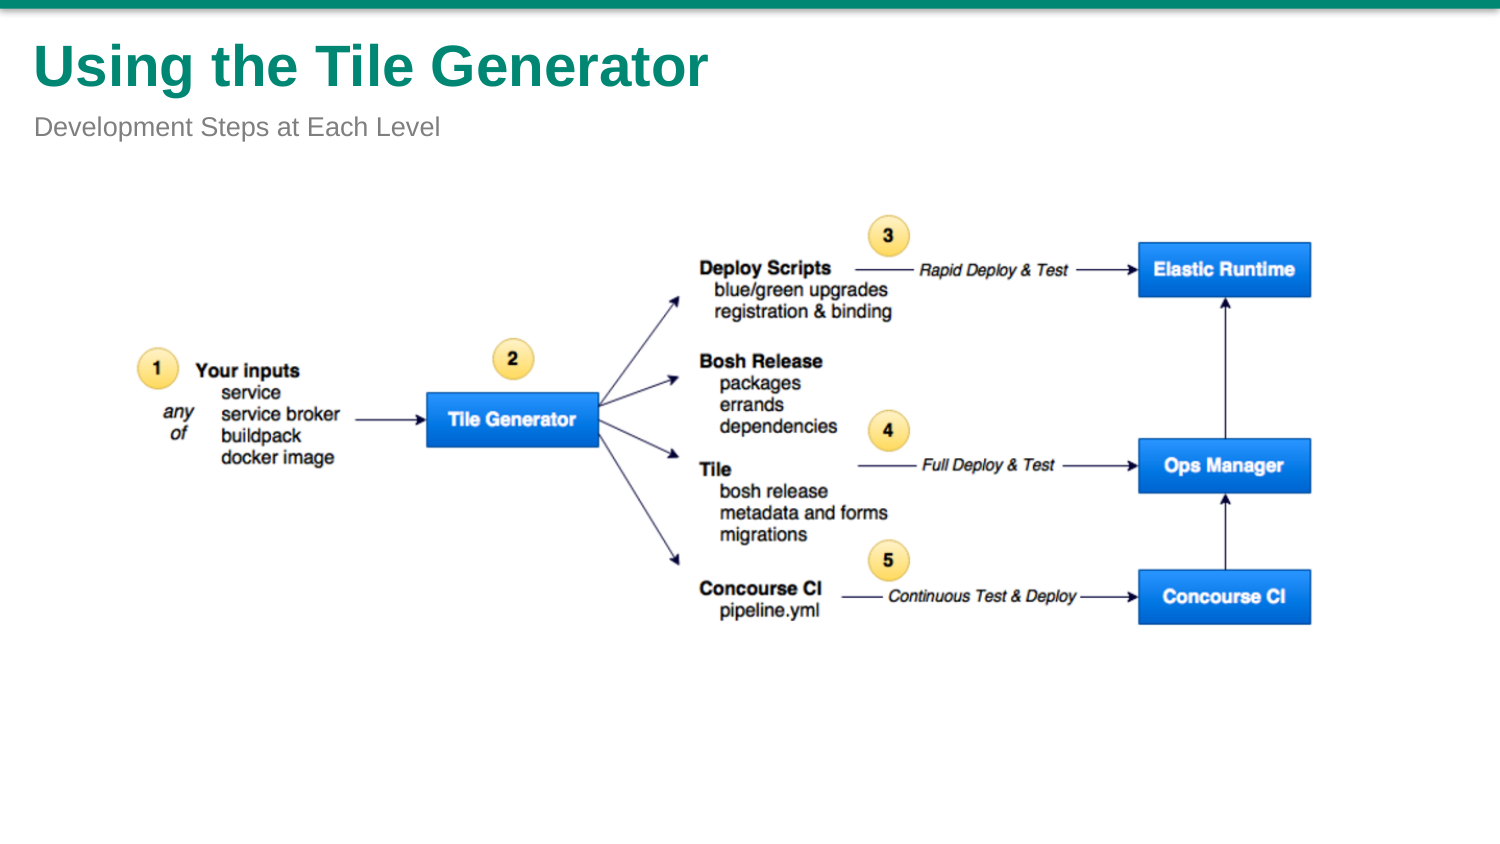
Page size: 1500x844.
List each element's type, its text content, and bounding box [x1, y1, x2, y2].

title Using the Tile Generator [18, 24, 1462, 102]
picture [99, 172, 1401, 672]
list Development Steps at Each Level [18, 102, 1462, 150]
